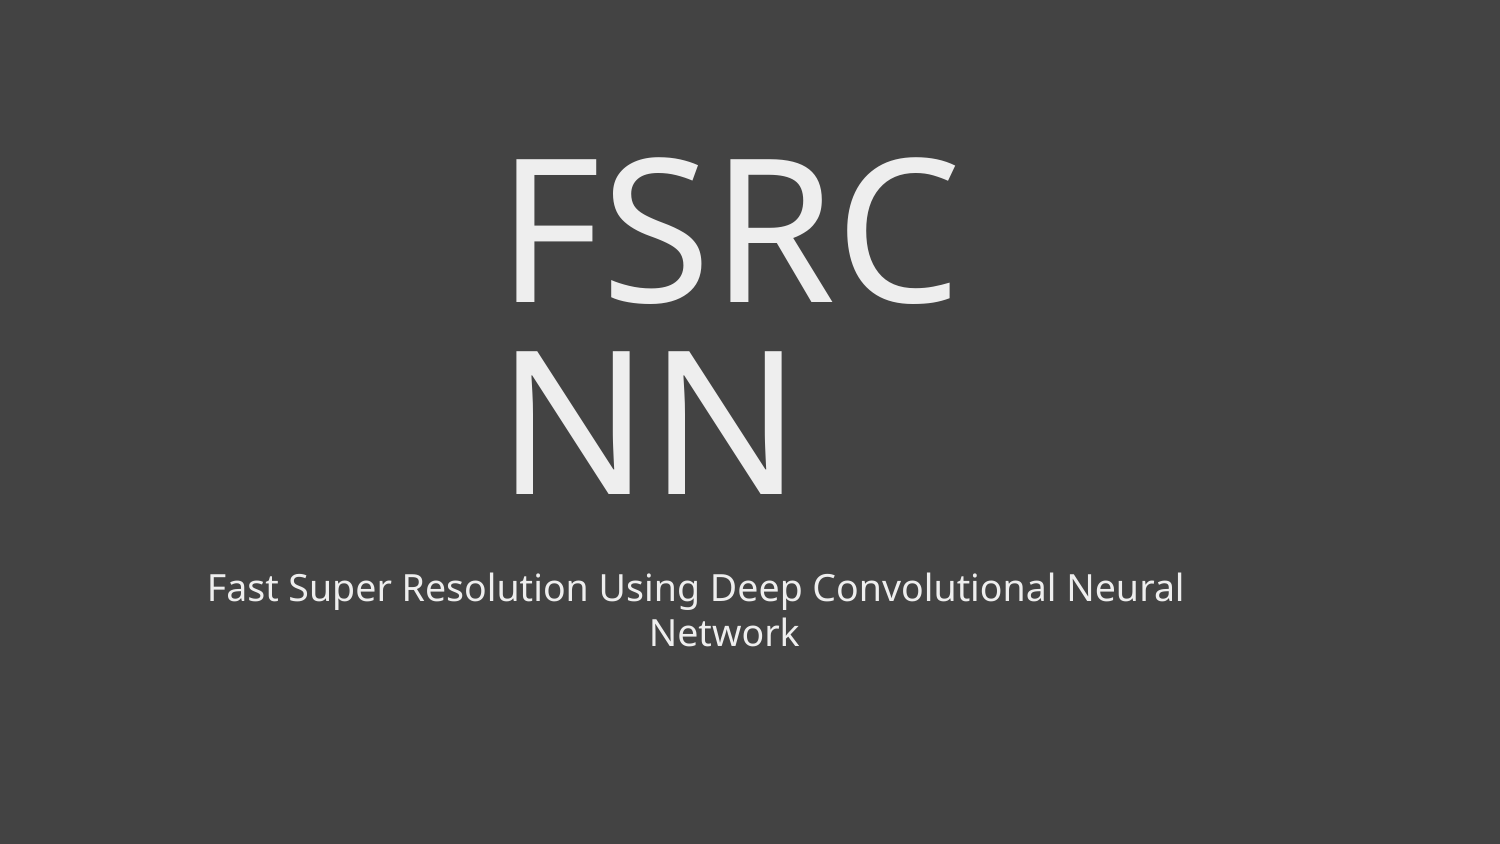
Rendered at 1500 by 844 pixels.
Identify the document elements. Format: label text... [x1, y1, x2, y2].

title FSRCNN [482, 34, 1104, 548]
subtitle Fast Super Resolution Using Deep Convolutional Neural Network [124, 549, 1250, 672]
